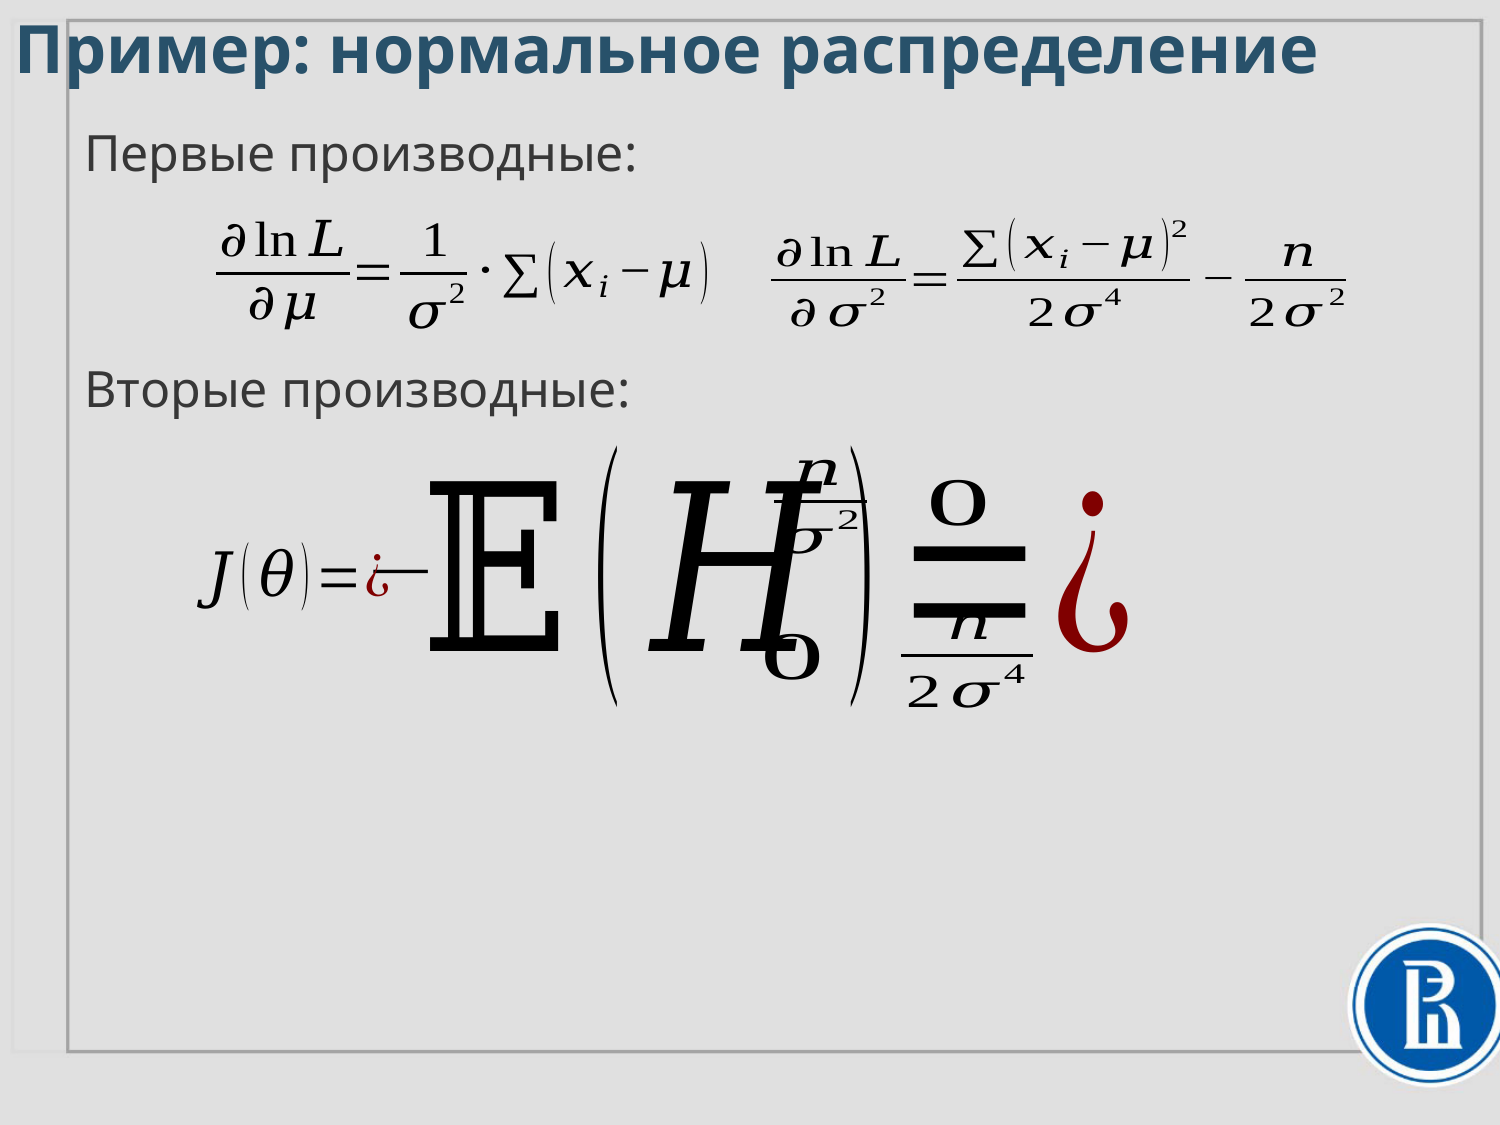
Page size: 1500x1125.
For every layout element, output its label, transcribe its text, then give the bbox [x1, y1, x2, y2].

text_box Пример: нормальное распределение [0, 0, 1500, 96]
text_box Первые производные: [69, 113, 653, 189]
picture [0, 96, 1500, 1125]
text_box Вторые производные: [69, 349, 646, 425]
